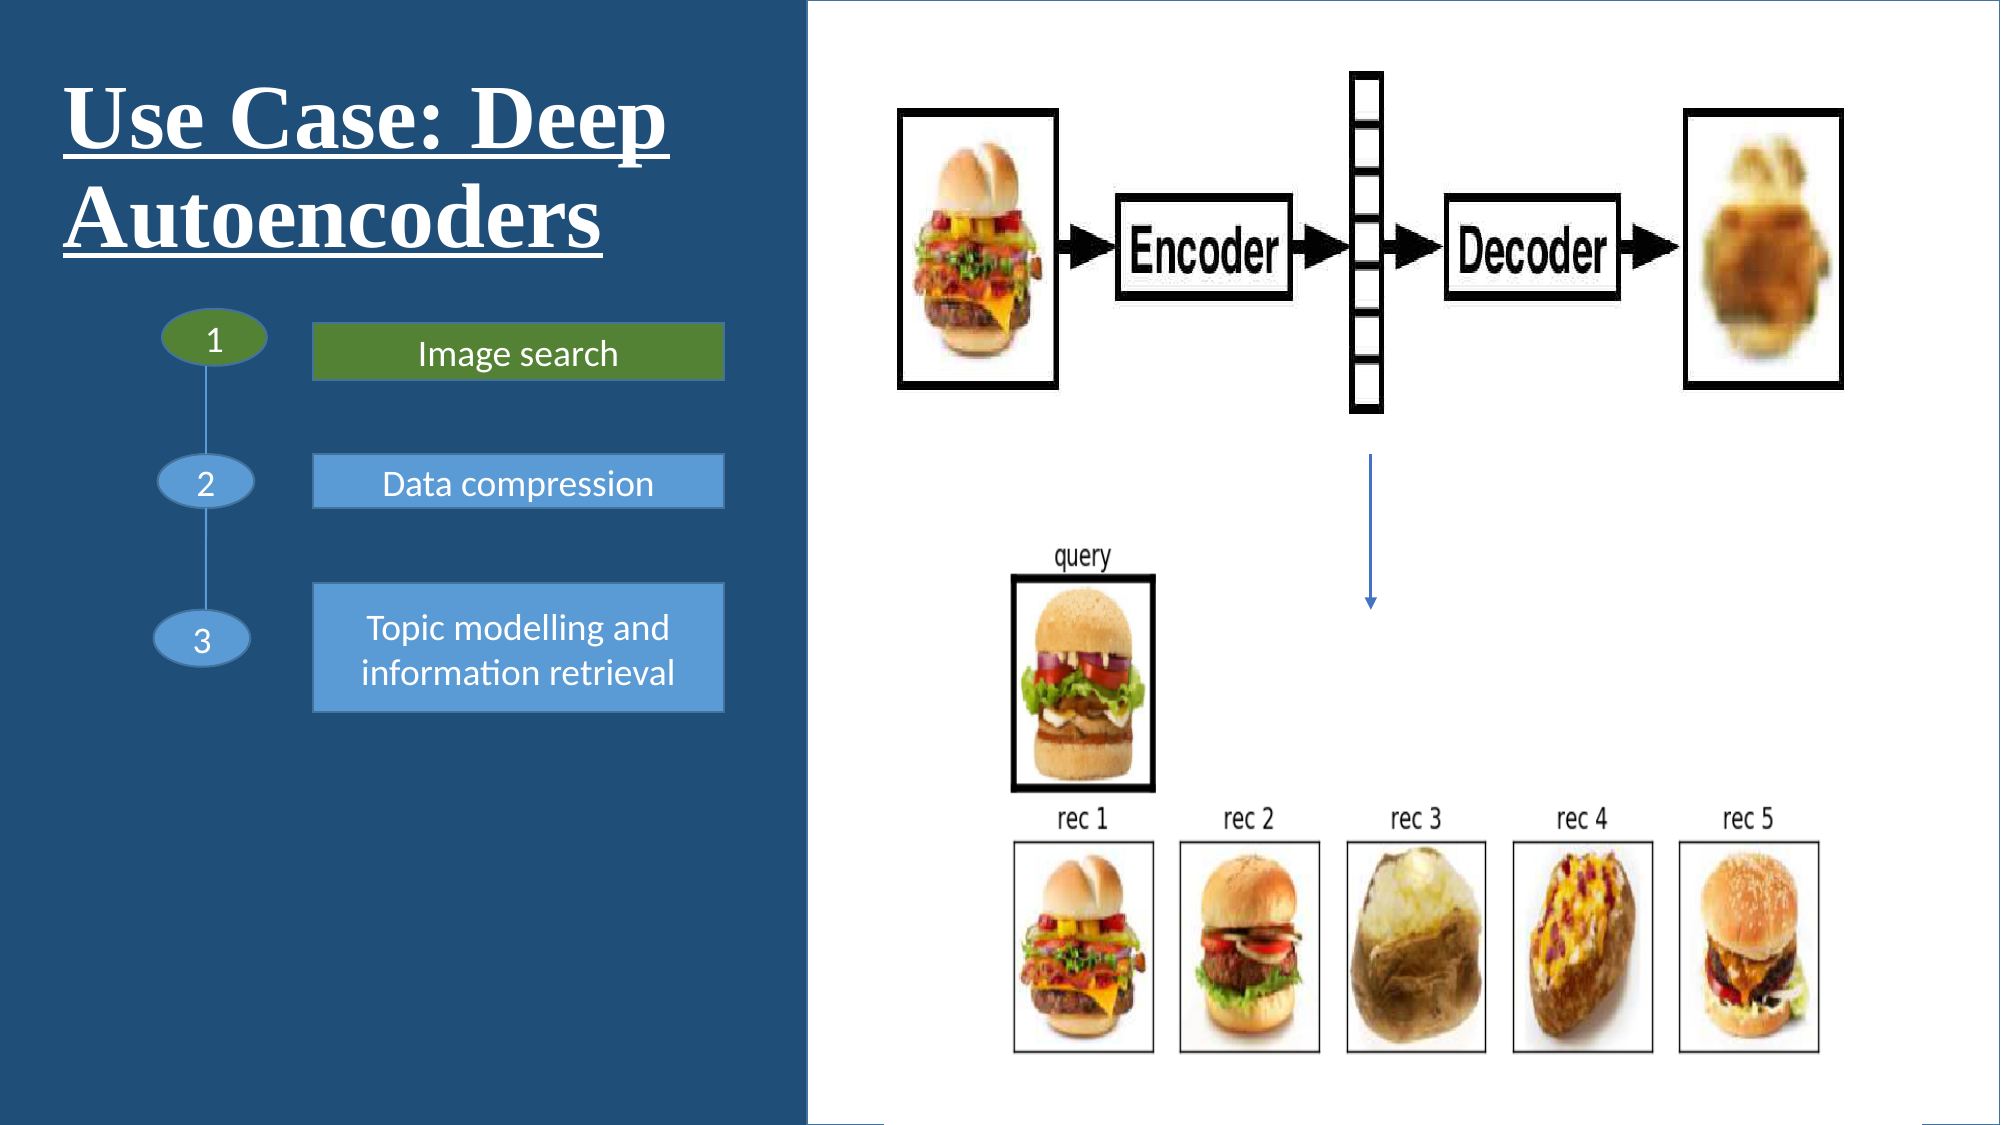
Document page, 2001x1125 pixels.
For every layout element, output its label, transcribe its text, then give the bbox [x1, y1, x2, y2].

text_box Data compression [312, 453, 725, 509]
text_box 3 [152, 608, 252, 668]
text_box [806, 0, 2000, 1125]
text_box Image search [312, 322, 725, 381]
text_box 1 [160, 307, 268, 367]
title Use Case: Deep Autoencoders [47, 59, 700, 278]
text_box Topic modelling and information retrieval [312, 582, 725, 713]
picture [884, 499, 1922, 1125]
text_box 2 [156, 453, 256, 510]
picture [897, 71, 1844, 414]
